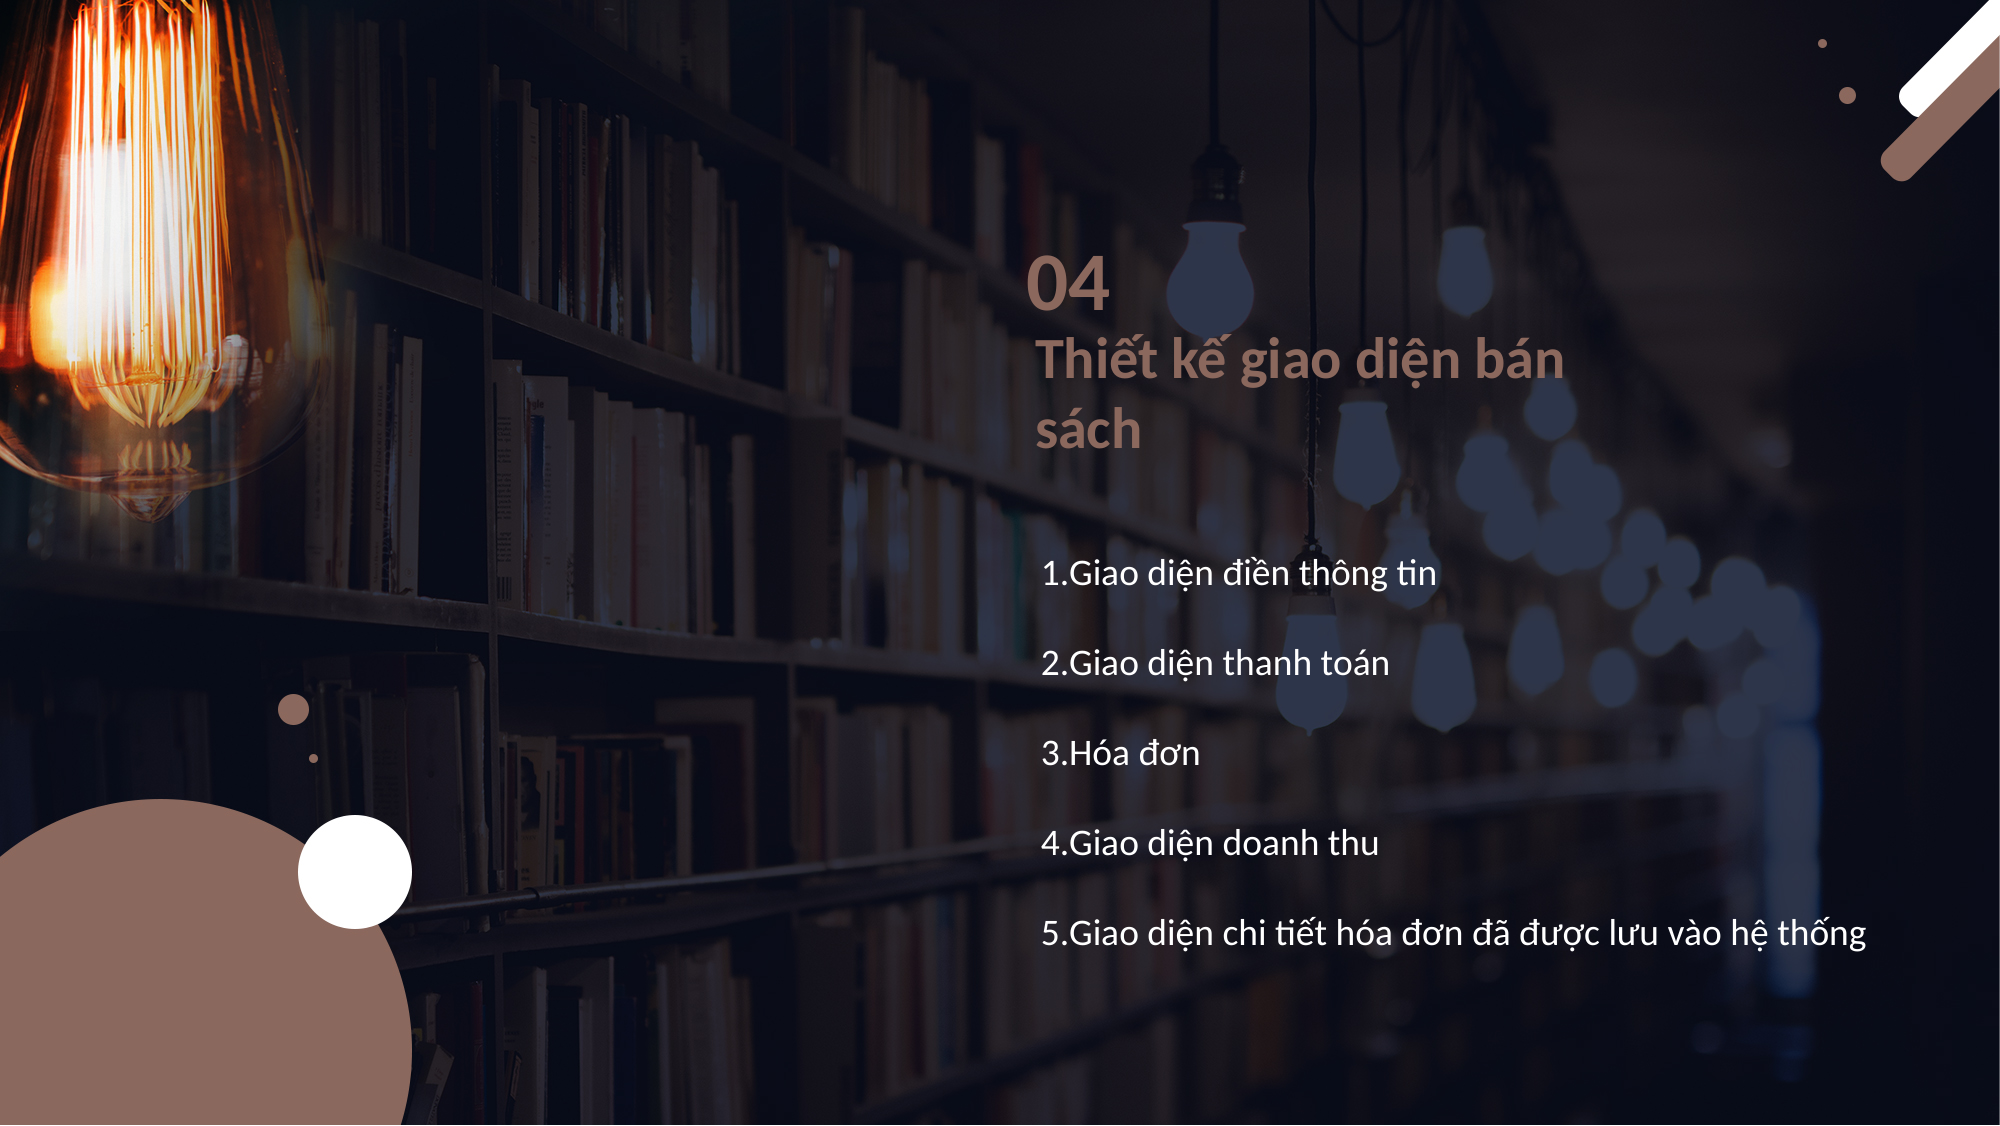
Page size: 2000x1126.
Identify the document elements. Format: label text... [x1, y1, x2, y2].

picture [0, 0, 2000, 1125]
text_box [1011, 219, 1689, 470]
text_box Giao diện điền thông tin Giao diện thanh toán Hóa đơn Giao diện doanh thu Giao diện chi tiết hóa đơn đã được lưu vào hệ thống [1025, 495, 1918, 961]
